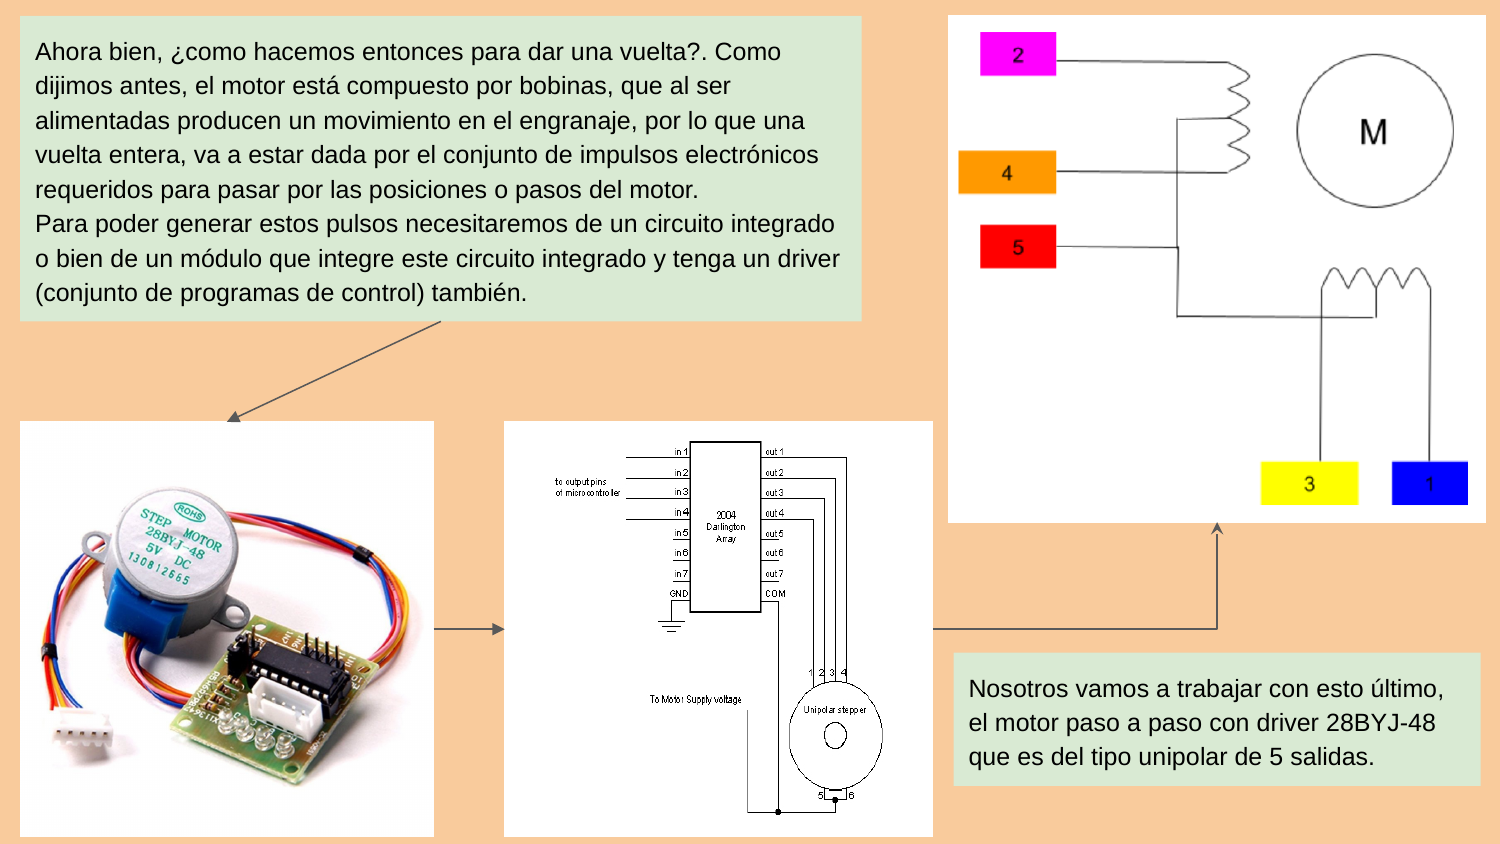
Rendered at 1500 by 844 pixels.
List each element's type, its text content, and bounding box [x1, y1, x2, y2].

text_box Nosotros vamos a trabajar con esto último, el motor paso a paso con driver 28BYJ-48 que es del tipo unipolar de 5 salidas. [953, 652, 1481, 786]
picture [19, 421, 434, 837]
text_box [932, 522, 1218, 630]
picture [948, 15, 1487, 523]
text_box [226, 320, 442, 423]
picture [504, 421, 934, 837]
text_box Ahora bien, ¿como hacemos entonces para dar una vuelta?. Como dijimos antes, el motor está compuesto por bobinas, que al ser alimentadas producen un movimiento en el engranaje, por lo que una vuelta entera, va a estar dada por el conjunto de impulsos electrónicos requeridos para pasar por las posiciones o pasos del motor. Para poder generar estos pulsos necesitaremos de un circuito integrado o bien de un módulo que integre este circuito integrado y tenga un driver (conjunto de programas de control) también. [20, 15, 862, 322]
